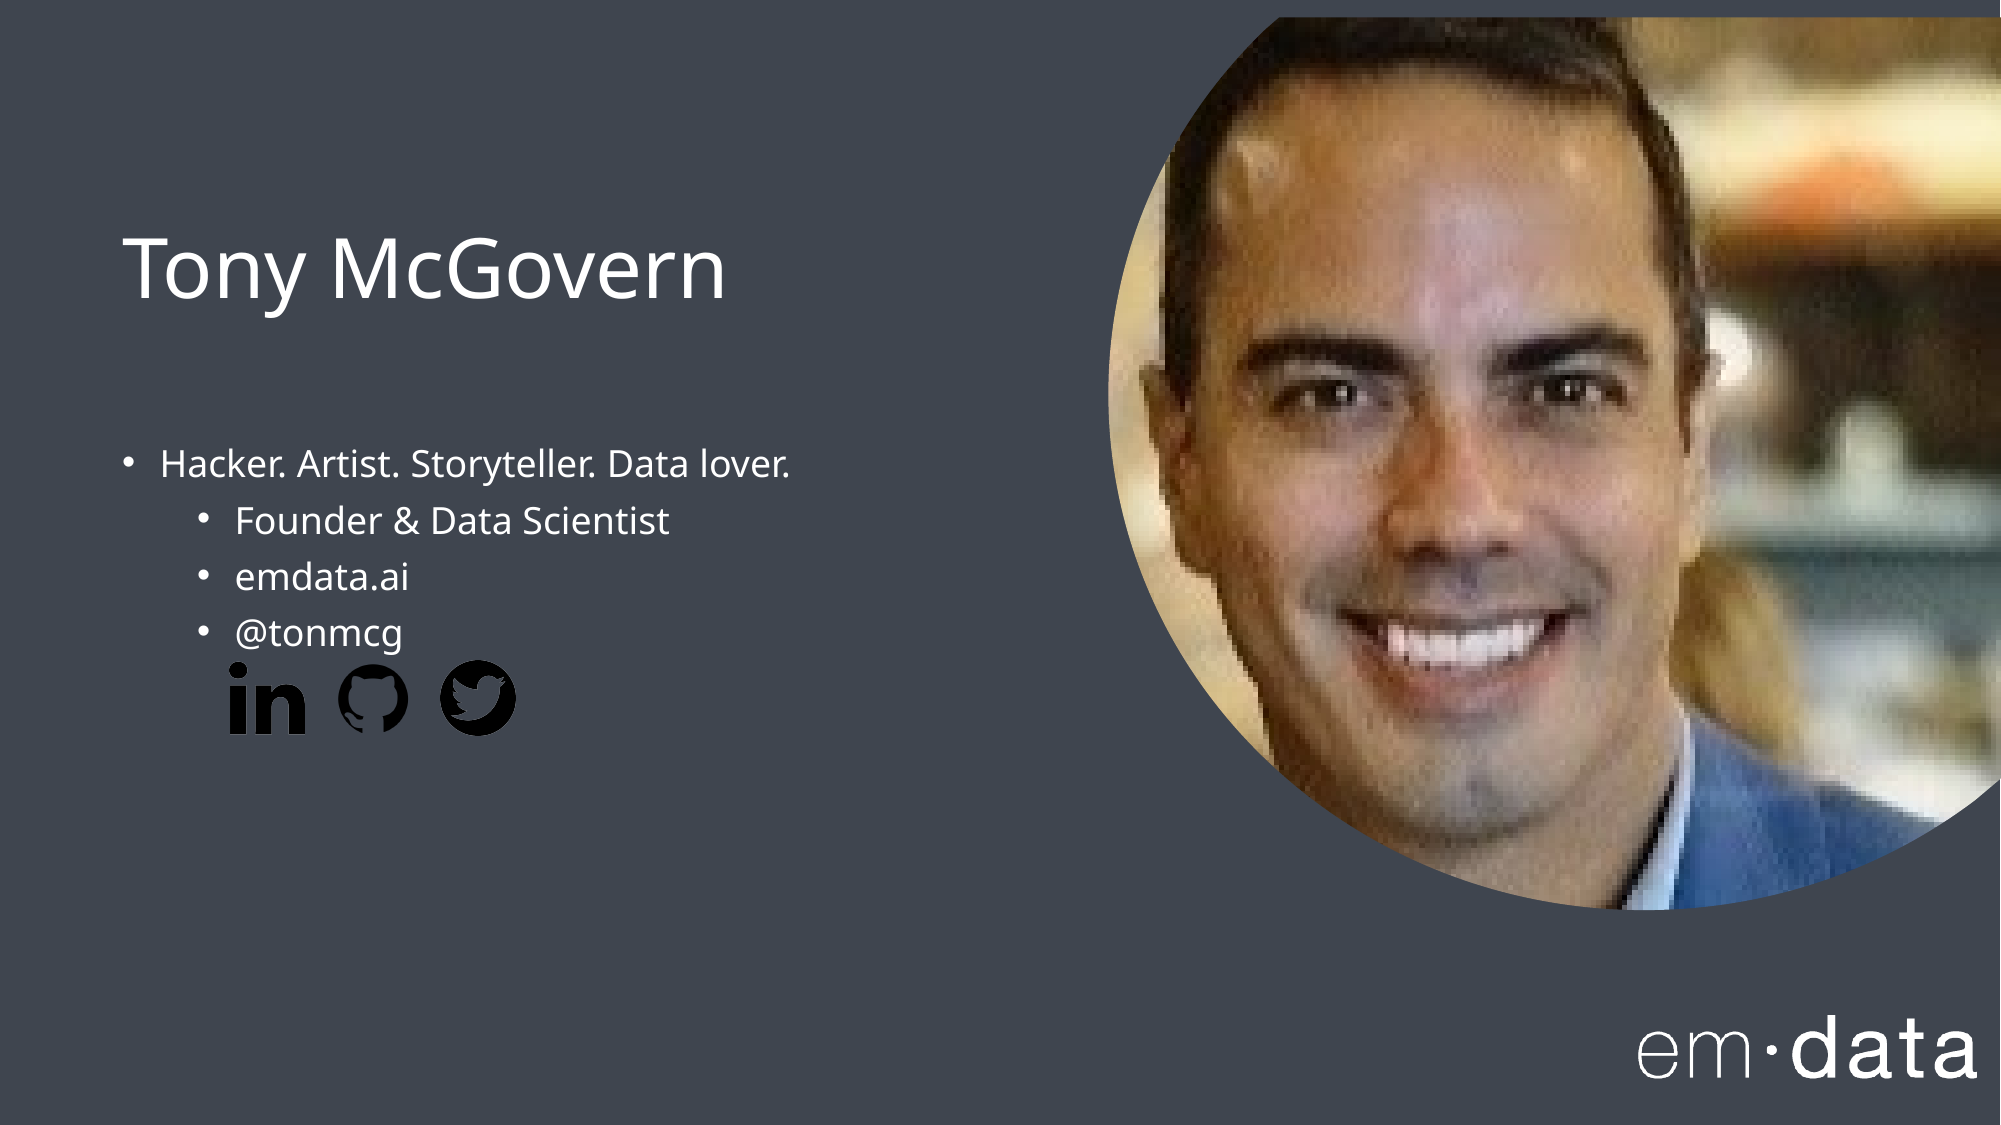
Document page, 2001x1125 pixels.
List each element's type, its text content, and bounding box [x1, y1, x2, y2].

picture [1612, 974, 2000, 1125]
picture [334, 660, 411, 736]
text_box Tony McGovern [107, 59, 1108, 327]
picture [229, 660, 305, 736]
picture [1108, 17, 2001, 911]
text_box Hacker. Artist. Storyteller. Data lover. Founder & Data Scientist emdata.ai @tonmcg [107, 433, 1586, 980]
picture [440, 660, 516, 736]
